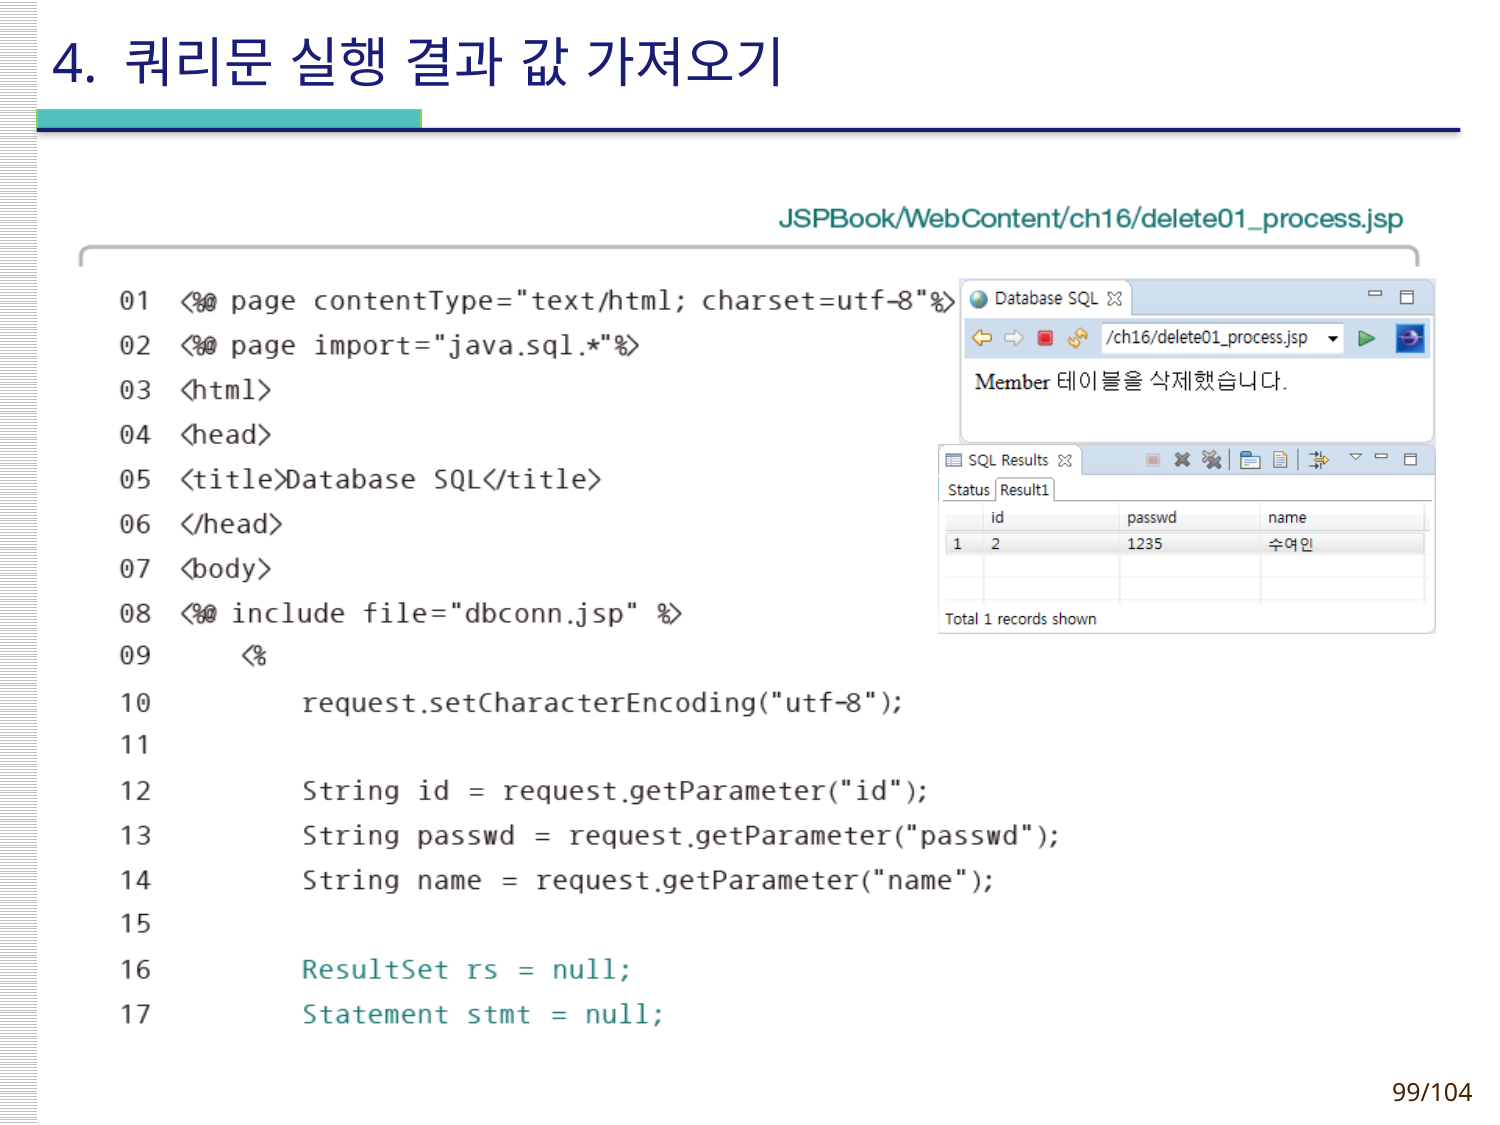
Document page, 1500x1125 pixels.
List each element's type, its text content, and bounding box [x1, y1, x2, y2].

title 4. 쿼리문 실행 결과 값 가져오기 [37, 13, 1278, 109]
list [959, 278, 1437, 444]
picture [63, 195, 1437, 1039]
